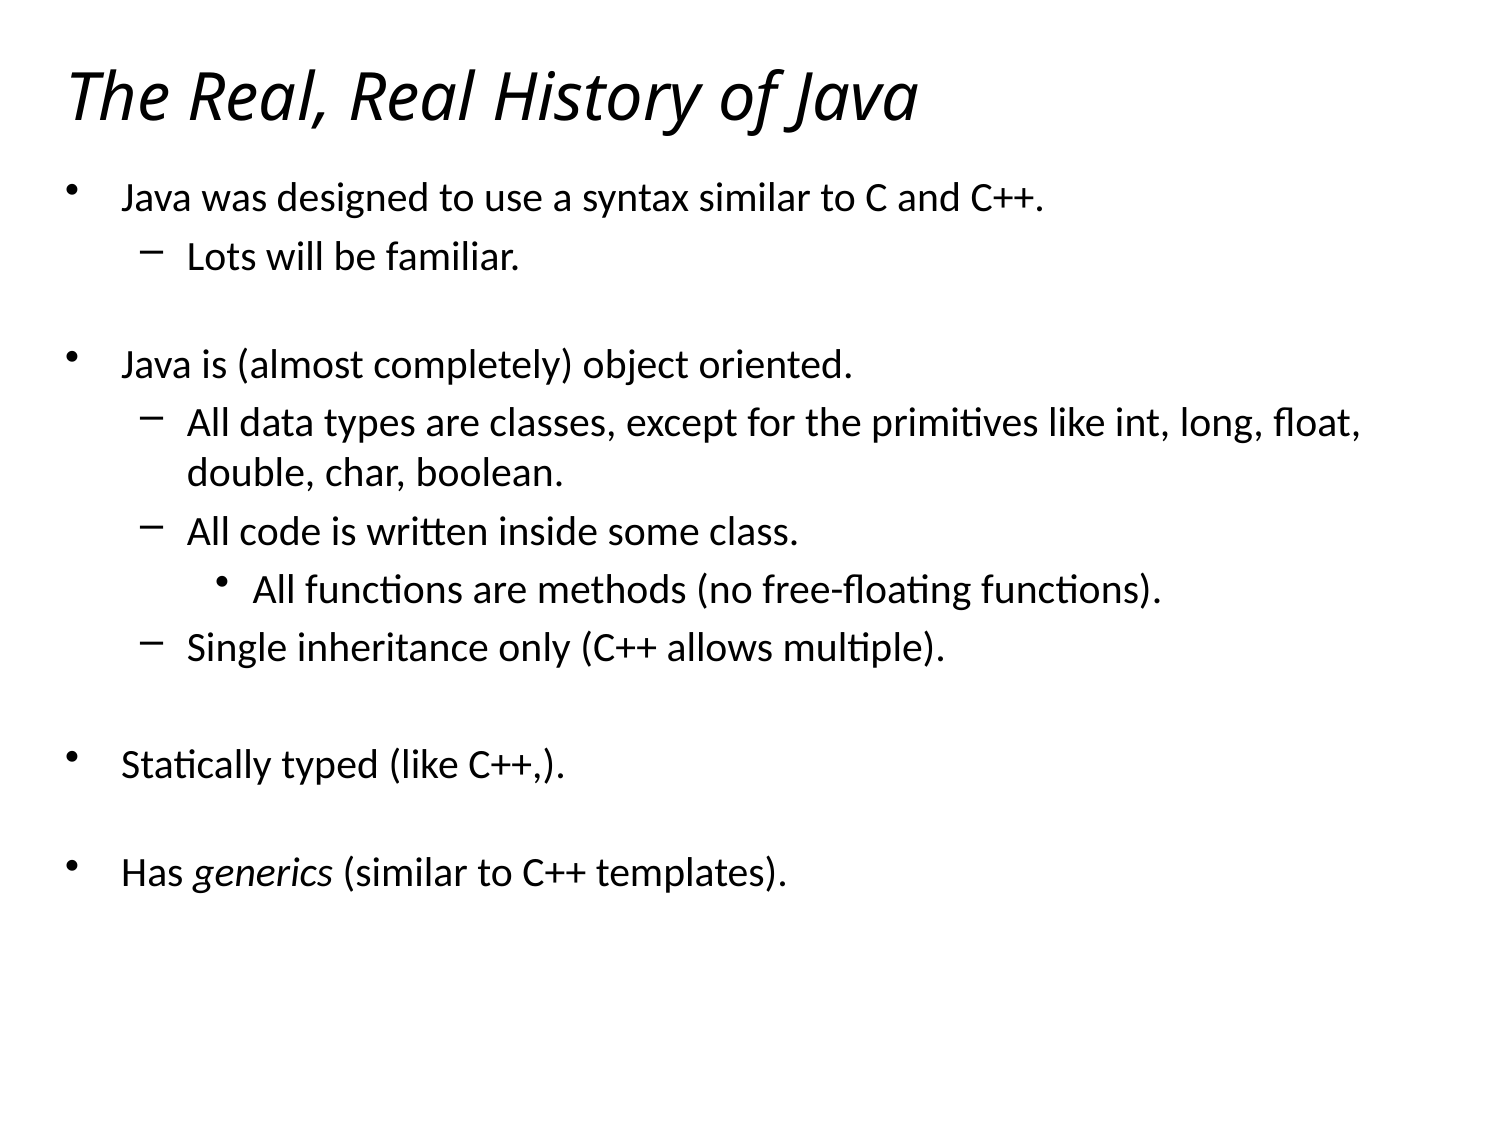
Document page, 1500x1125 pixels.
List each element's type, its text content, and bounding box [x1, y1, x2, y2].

list Java was designed to use a syntax similar to C and C++. Lots will be familiar. Java is (almost completely) object oriented. All data types are classes, except for the primitives like int, long, float, double, char, boolean. All code is written inside some class. All functions are methods (no free-floating functions). Single inheritance only (C++ allows multiple). Statically typed (like C++,). Has generics (similar to C++ templates). [49, 162, 1451, 1001]
title The Real, Real History of Java [49, 49, 1451, 138]
